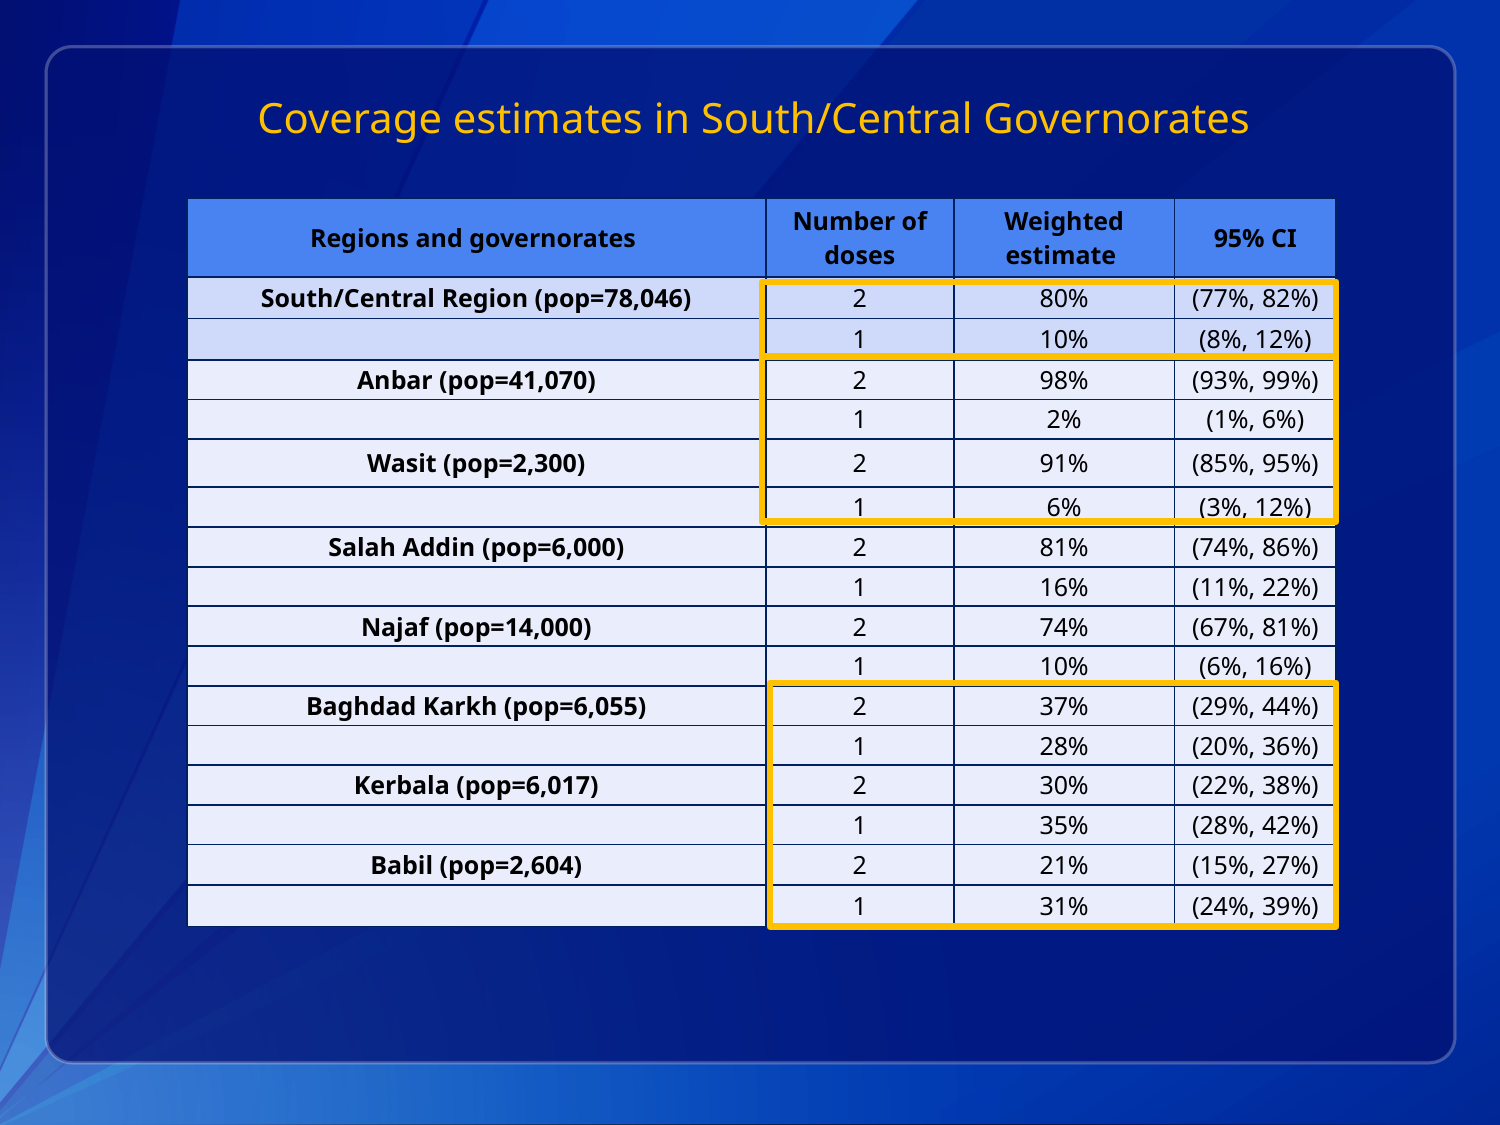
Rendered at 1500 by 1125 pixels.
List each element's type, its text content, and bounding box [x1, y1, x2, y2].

table_cell 10% [955, 647, 1174, 681]
table_cell (74%, 86%) [1175, 528, 1335, 566]
table_cell 81% [955, 528, 1174, 566]
table_cell Babil (pop=2,604) [188, 845, 765, 884]
table_cell Salah Addin (pop=6,000) [188, 528, 765, 566]
table_cell [188, 726, 765, 764]
text_box [768, 681, 1338, 929]
table_cell [188, 400, 760, 438]
picture [0, 0, 1500, 1125]
table_cell [188, 647, 765, 685]
table_cell Anbar (pop=41,070) [188, 361, 760, 399]
table_cell 16% [955, 568, 1174, 605]
table_cell Najaf (pop=14,000) [188, 607, 765, 645]
table_cell 74% [955, 607, 1174, 645]
table_header 95% CI [1175, 199, 1335, 276]
table_cell 1 [767, 568, 953, 605]
table_header Number of doses [767, 199, 953, 276]
table_cell Baghdad Karkh (pop=6,055) [188, 687, 765, 725]
table_cell (6%, 16%) [1175, 647, 1335, 681]
table_cell [188, 568, 765, 605]
text_box [760, 354, 1338, 524]
table_cell (11%, 22%) [1175, 568, 1335, 605]
table_cell [188, 488, 765, 526]
table_header Regions and governorates [188, 199, 765, 276]
table_cell 2 [767, 607, 953, 645]
text_box [760, 280, 1338, 354]
table_cell [188, 319, 760, 359]
table_cell [188, 886, 765, 926]
table_cell (67%, 81%) [1175, 607, 1335, 645]
table_cell South/Central Region (pop=78,046) [188, 278, 765, 318]
table_cell 2 [767, 528, 953, 566]
table_header Weighted estimate [955, 199, 1174, 276]
table_cell [188, 806, 765, 844]
title Coverage estimates in South/Central Governorates [135, 84, 1373, 156]
table_cell Kerbala (pop=6,017) [188, 766, 765, 804]
table_cell Wasit (pop=2,300) [188, 440, 760, 486]
table_cell 1 [767, 647, 953, 685]
